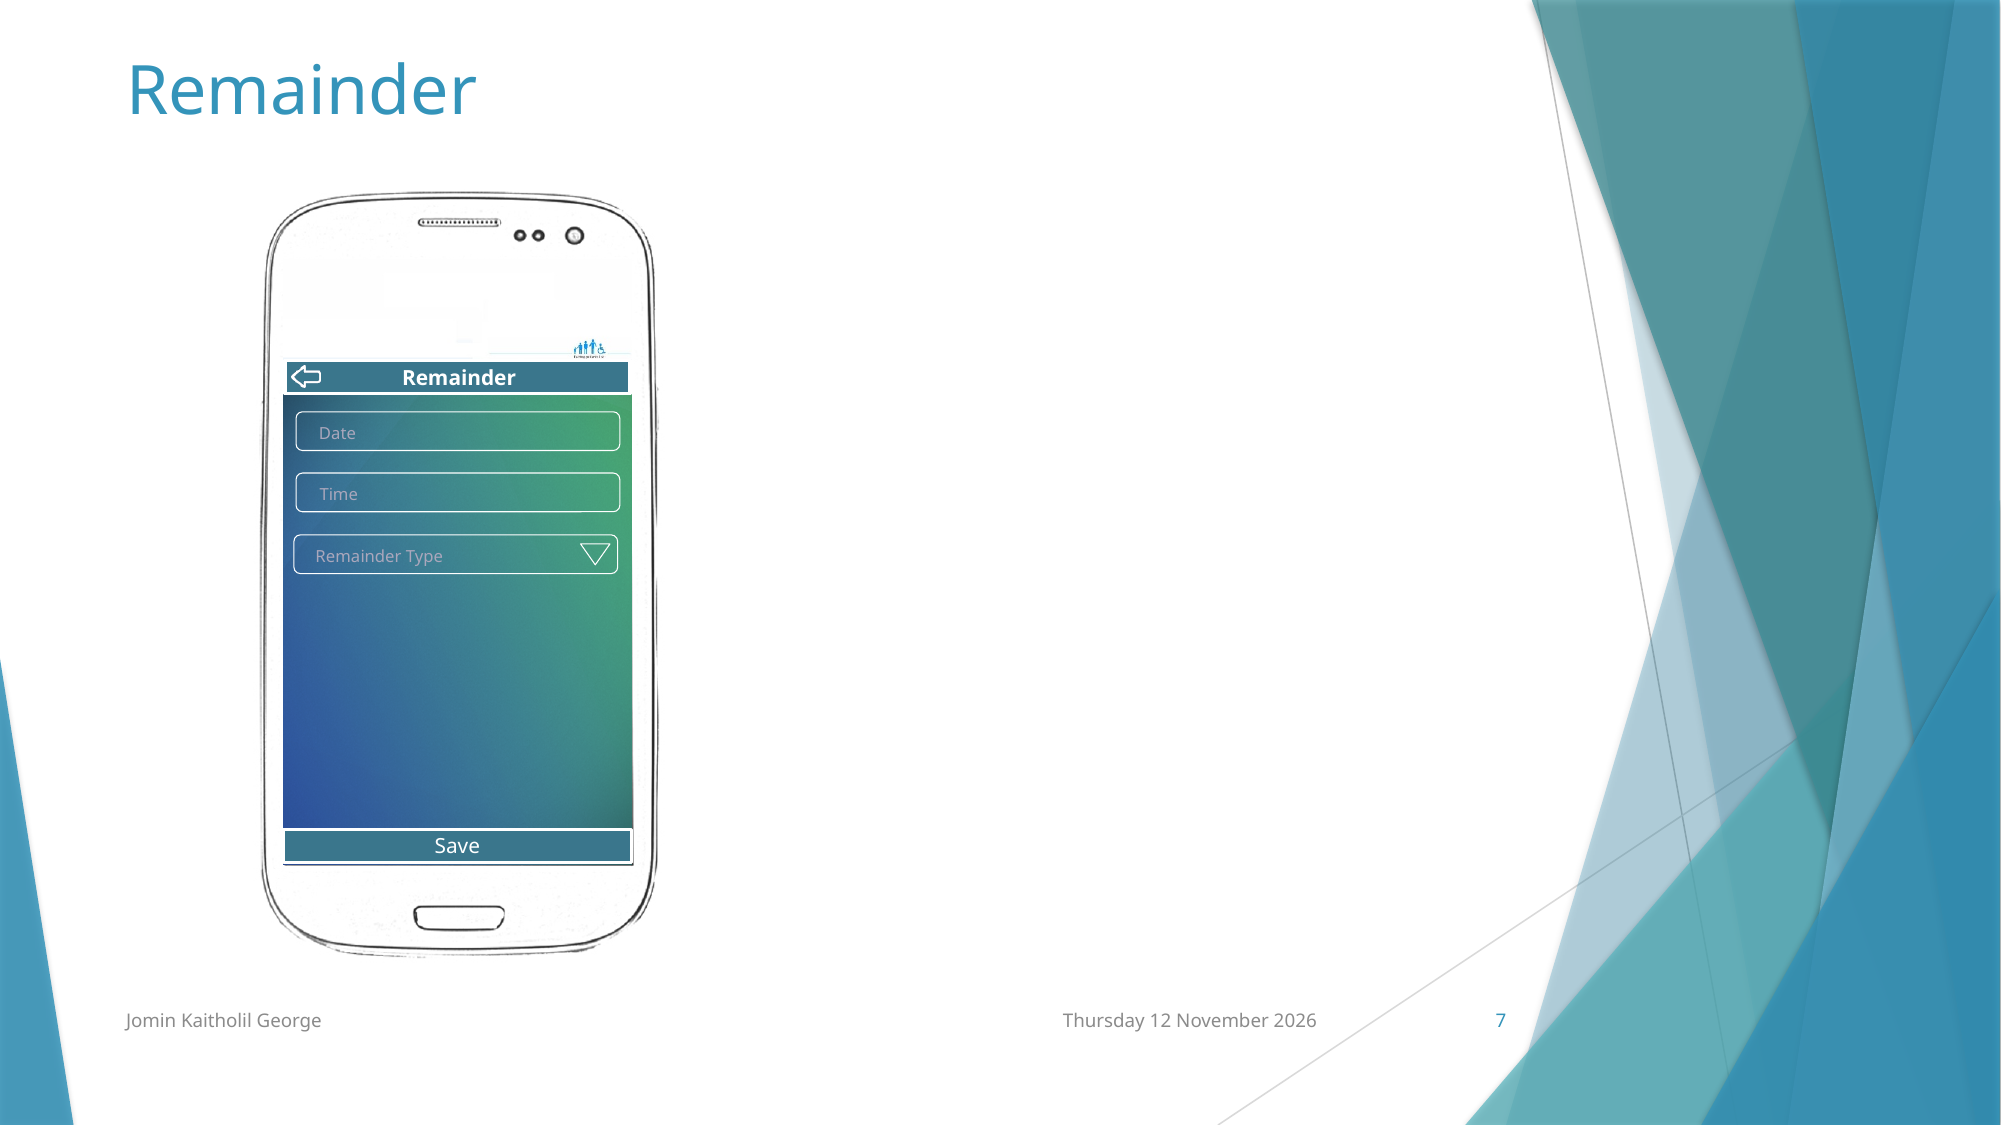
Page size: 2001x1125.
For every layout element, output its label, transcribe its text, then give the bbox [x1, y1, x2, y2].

title Remainder [111, 38, 1522, 136]
picture [233, 183, 679, 969]
footer Jomin Kaitholil George [111, 991, 1145, 1051]
slide_number 7 [1409, 991, 1522, 1051]
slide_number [1145, 991, 1332, 1051]
